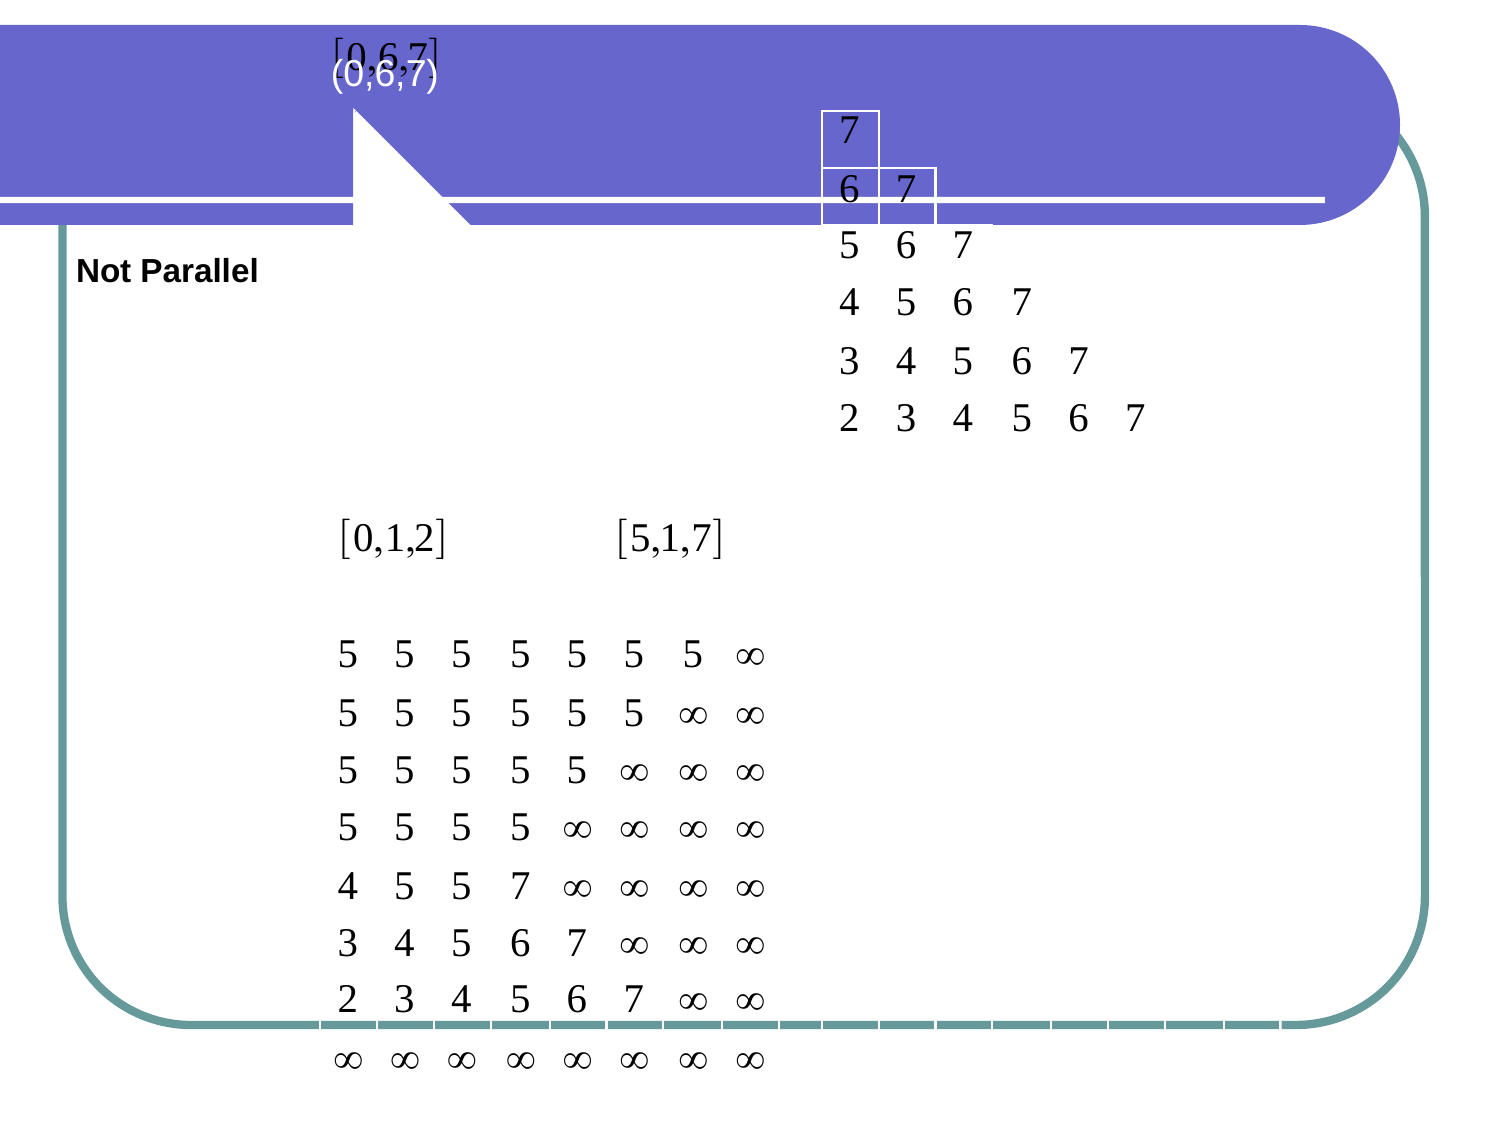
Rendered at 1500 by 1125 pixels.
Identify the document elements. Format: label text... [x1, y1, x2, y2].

picture [287, 37, 1282, 1099]
text_box Not Parallel [61, 242, 274, 297]
